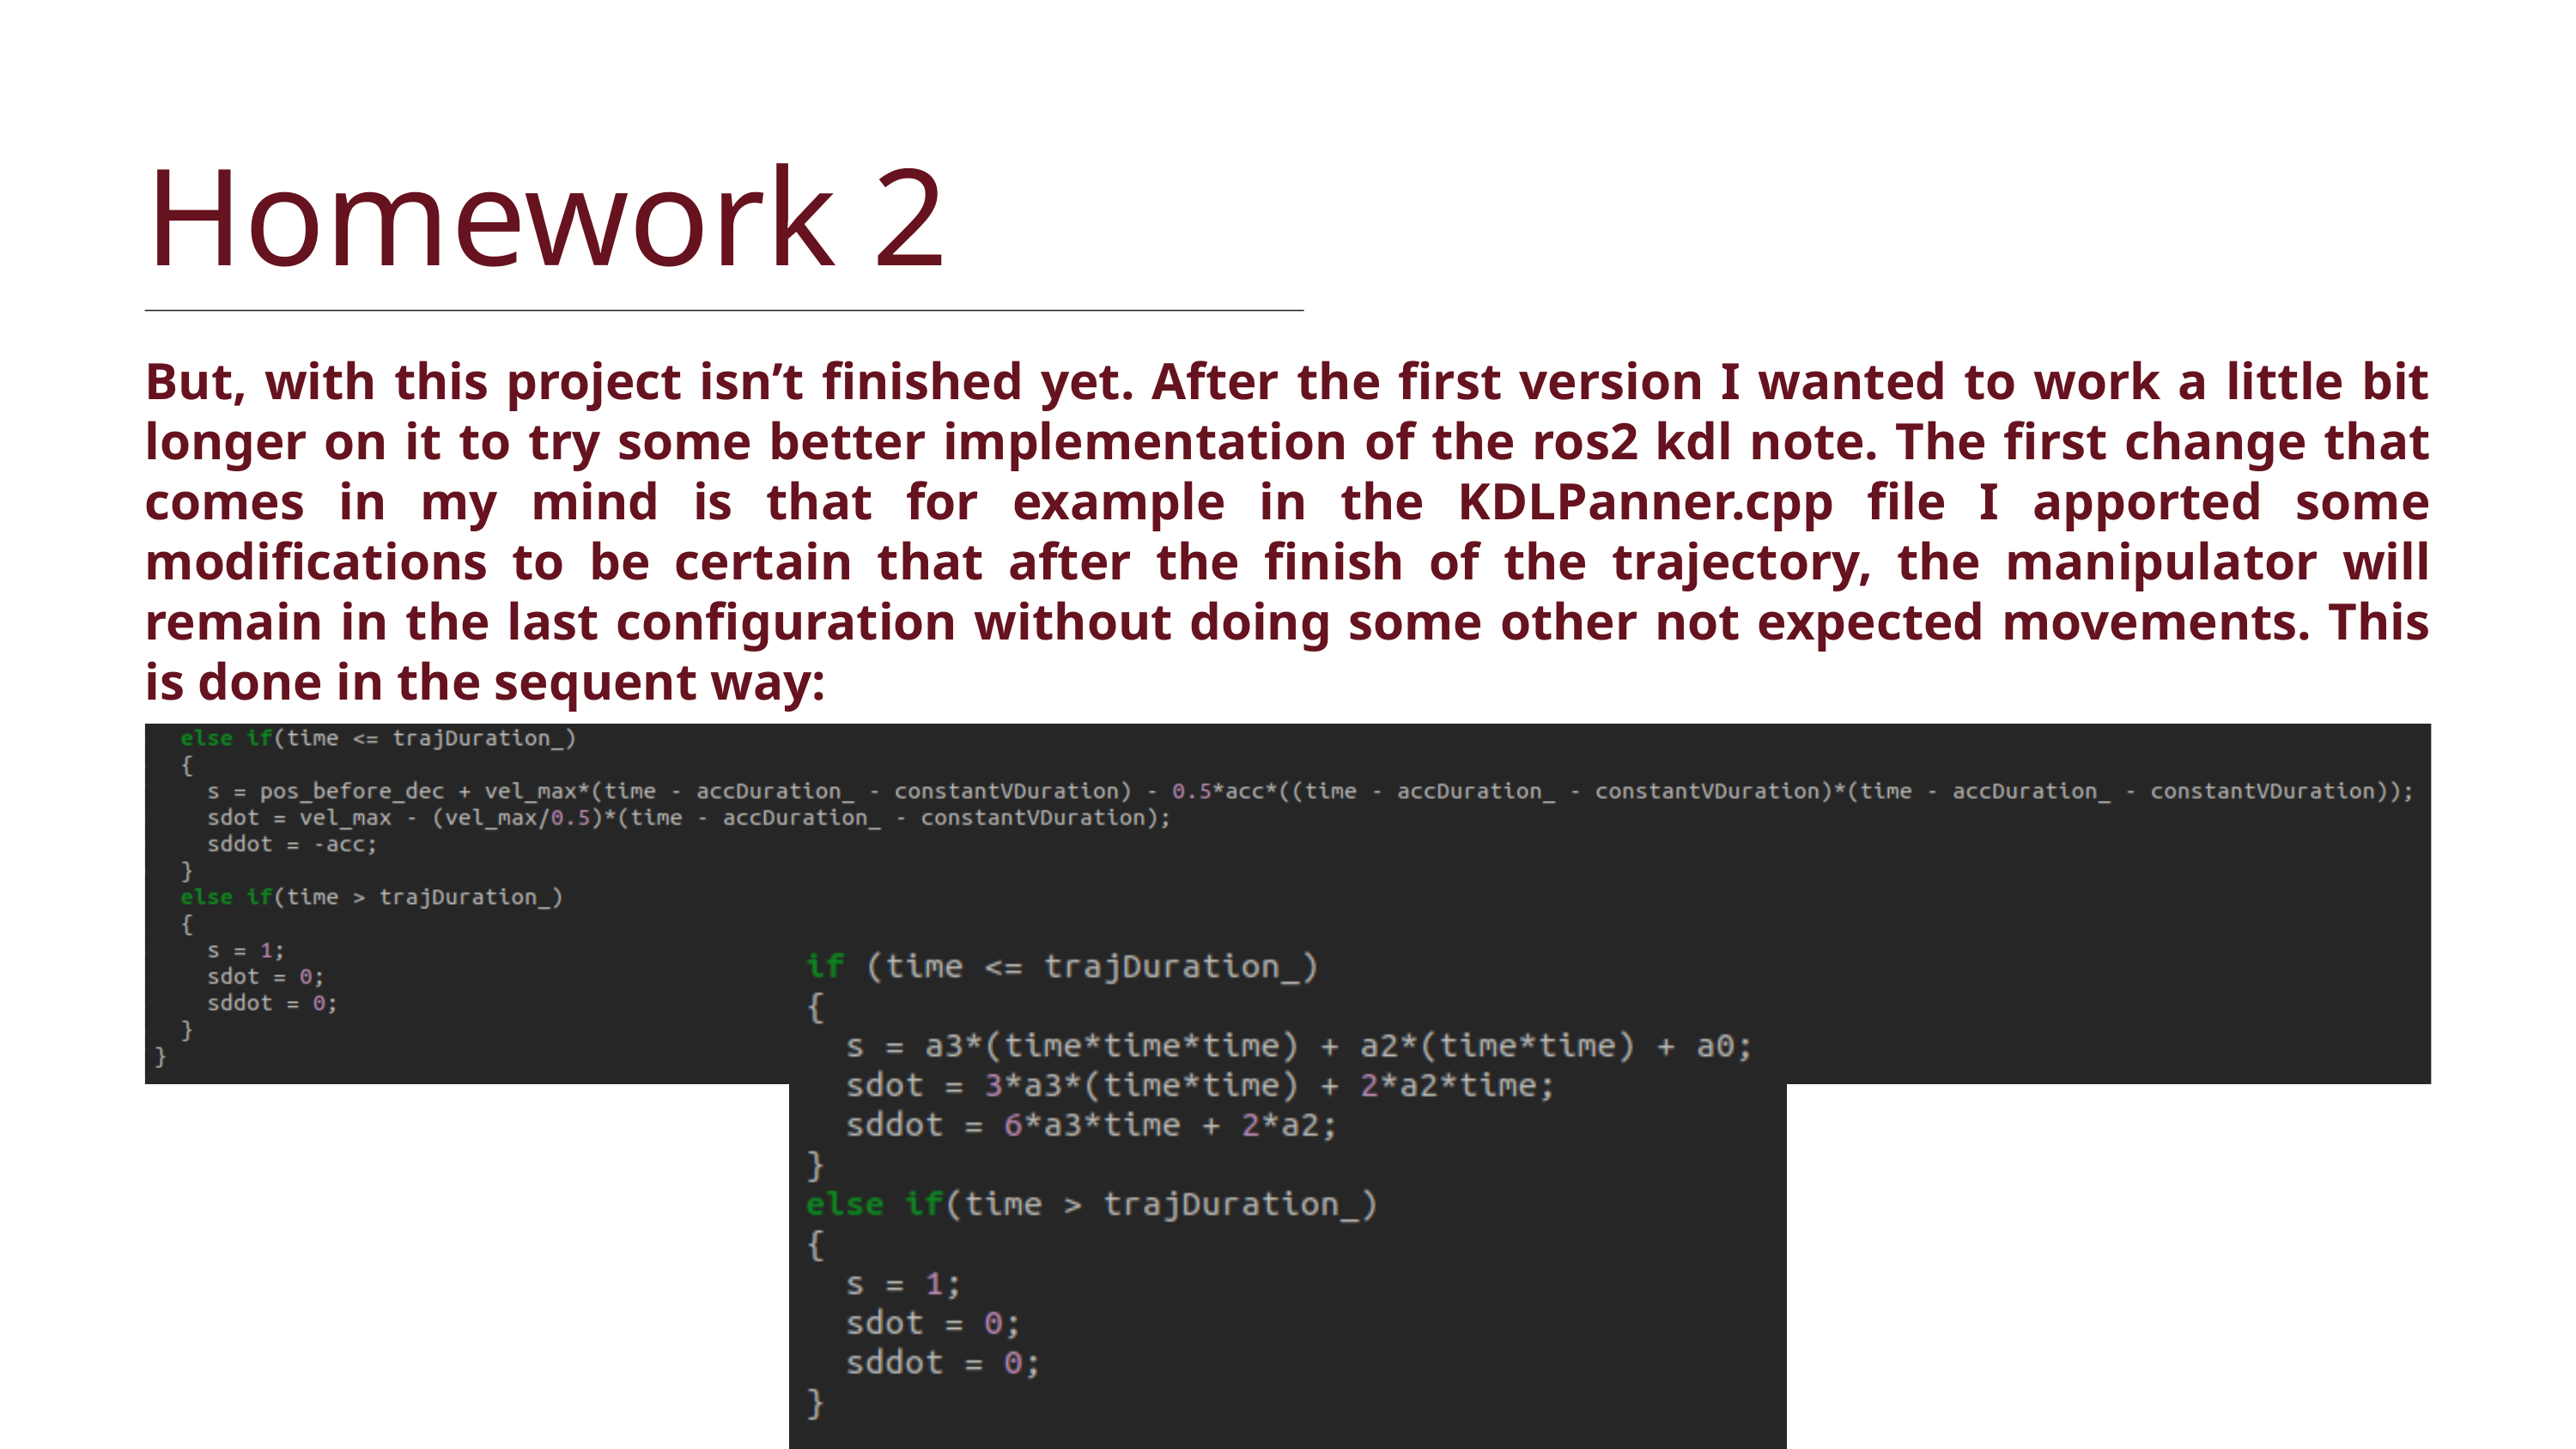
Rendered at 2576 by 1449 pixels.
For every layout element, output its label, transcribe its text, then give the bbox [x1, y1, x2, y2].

text_box Homework 2 [144, 158, 1529, 293]
text_box [144, 724, 2432, 1084]
text_box But, with this project isn’t finished yet. After the first version I wanted to work a little bit longer on it to try some better implementation of the ros2 kdl note. The first change that comes in my mind is that for example in the KDLPanner.cpp file I apported some modifications to be certain that after the finish of the trajectory, the manipulator will remain in the last configuration without doing some other not expected movements. This is done in the sequent way: [144, 349, 2432, 711]
text_box [789, 934, 1787, 1449]
